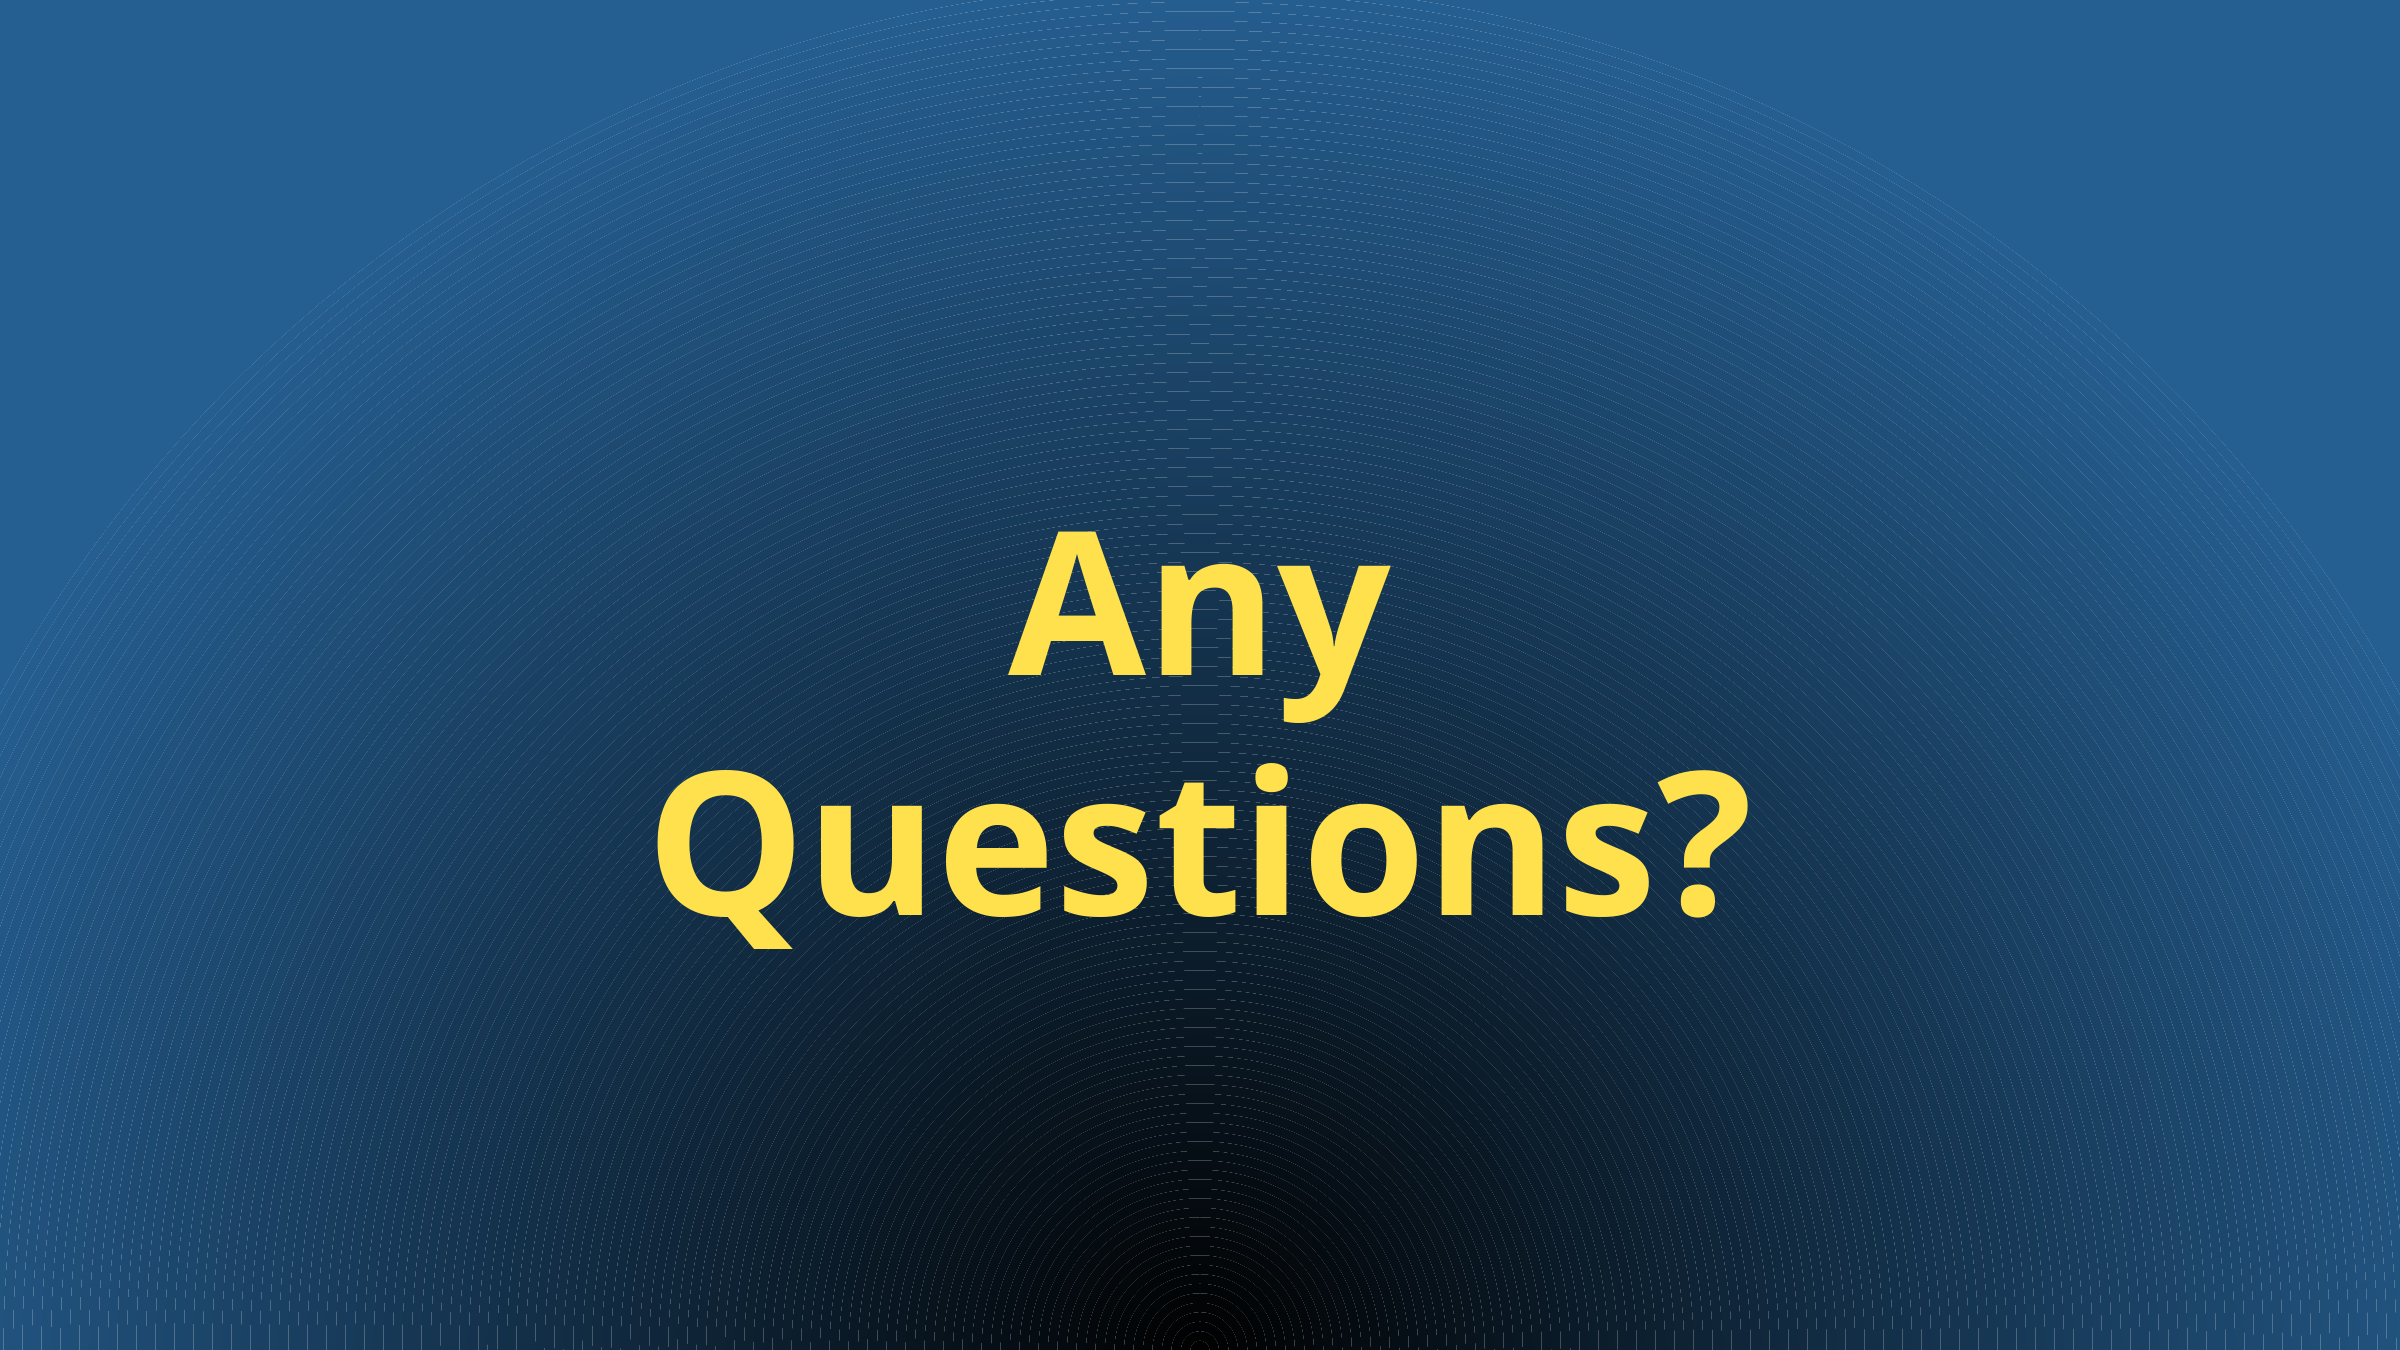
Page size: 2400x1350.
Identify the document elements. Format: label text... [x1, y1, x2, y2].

text_box Any Questions? [505, 475, 1896, 937]
